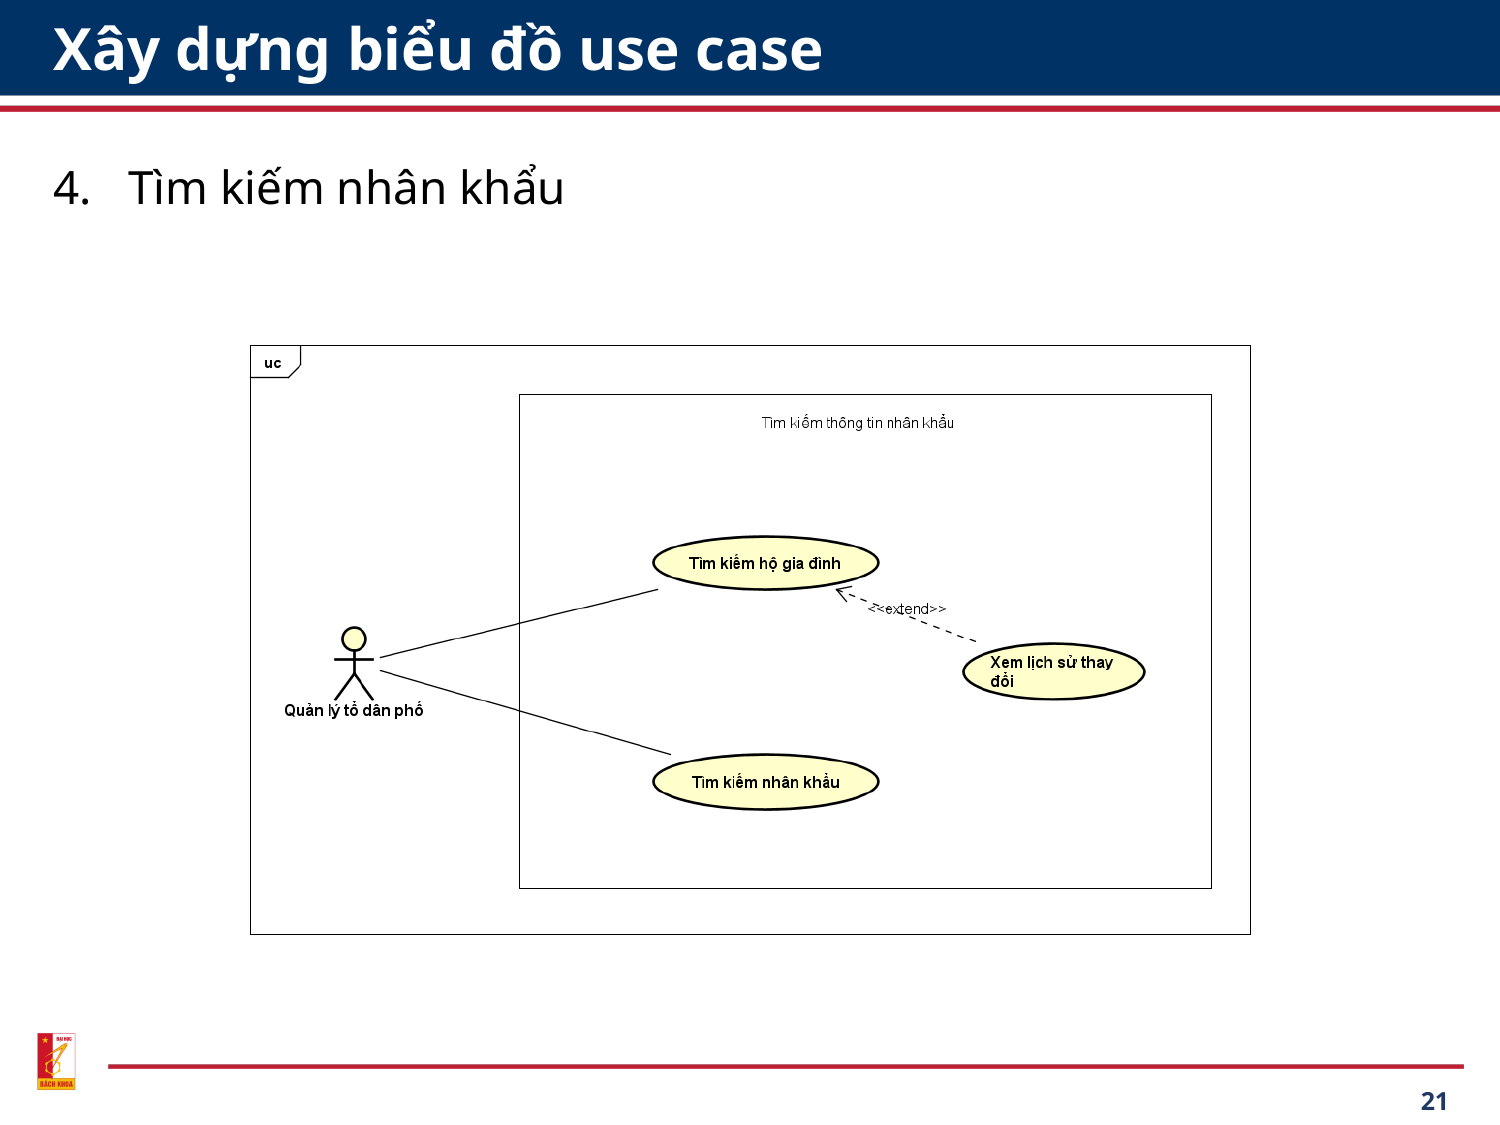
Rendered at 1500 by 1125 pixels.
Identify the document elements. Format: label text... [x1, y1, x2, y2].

picture [0, 0, 1500, 1125]
title Xây dựng biểu đồ use case [38, 12, 1462, 87]
slide_number 21 [1126, 1078, 1464, 1125]
list Tìm kiếm nhân khẩu [38, 157, 1462, 1000]
